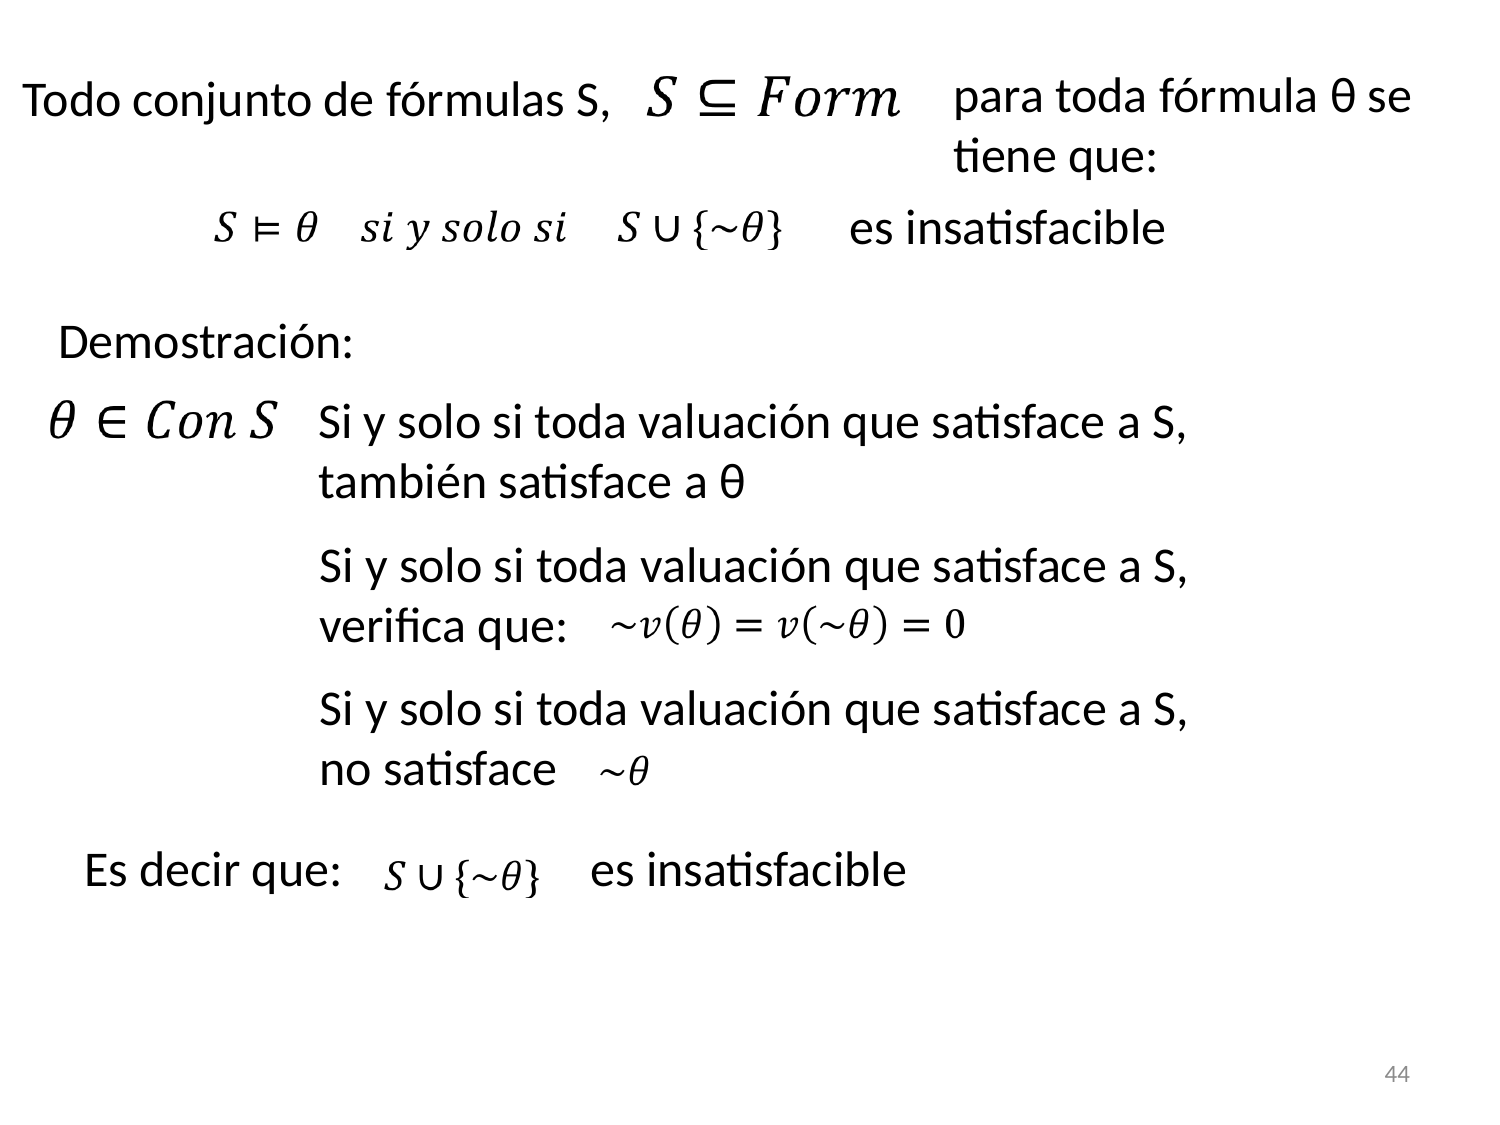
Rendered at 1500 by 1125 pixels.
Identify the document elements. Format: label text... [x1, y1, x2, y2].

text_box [0, 385, 749, 449]
slide_number 44 [1074, 1042, 1425, 1103]
text_box Todo conjunto de fórmulas S, [7, 59, 147, 135]
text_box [19, 849, 906, 898]
text_box Si y solo si toda valuación que satisface a S, verifica que: [304, 525, 1426, 660]
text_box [148, 59, 1402, 128]
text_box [182, 744, 1068, 793]
text_box Es decir que: es insatisfacible [69, 829, 1340, 905]
text_box para toda fórmula θ se tiene que: [938, 55, 1500, 191]
text_box Demostración: [43, 301, 586, 377]
text_box es insatisfacible [835, 187, 1455, 262]
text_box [29, 198, 969, 251]
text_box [344, 597, 1231, 647]
text_box Si y solo si toda valuación que satisface a S, no satisface [304, 668, 1426, 803]
text_box Si y solo si toda valuación que satisface a S, también satisface a θ [303, 380, 1425, 516]
